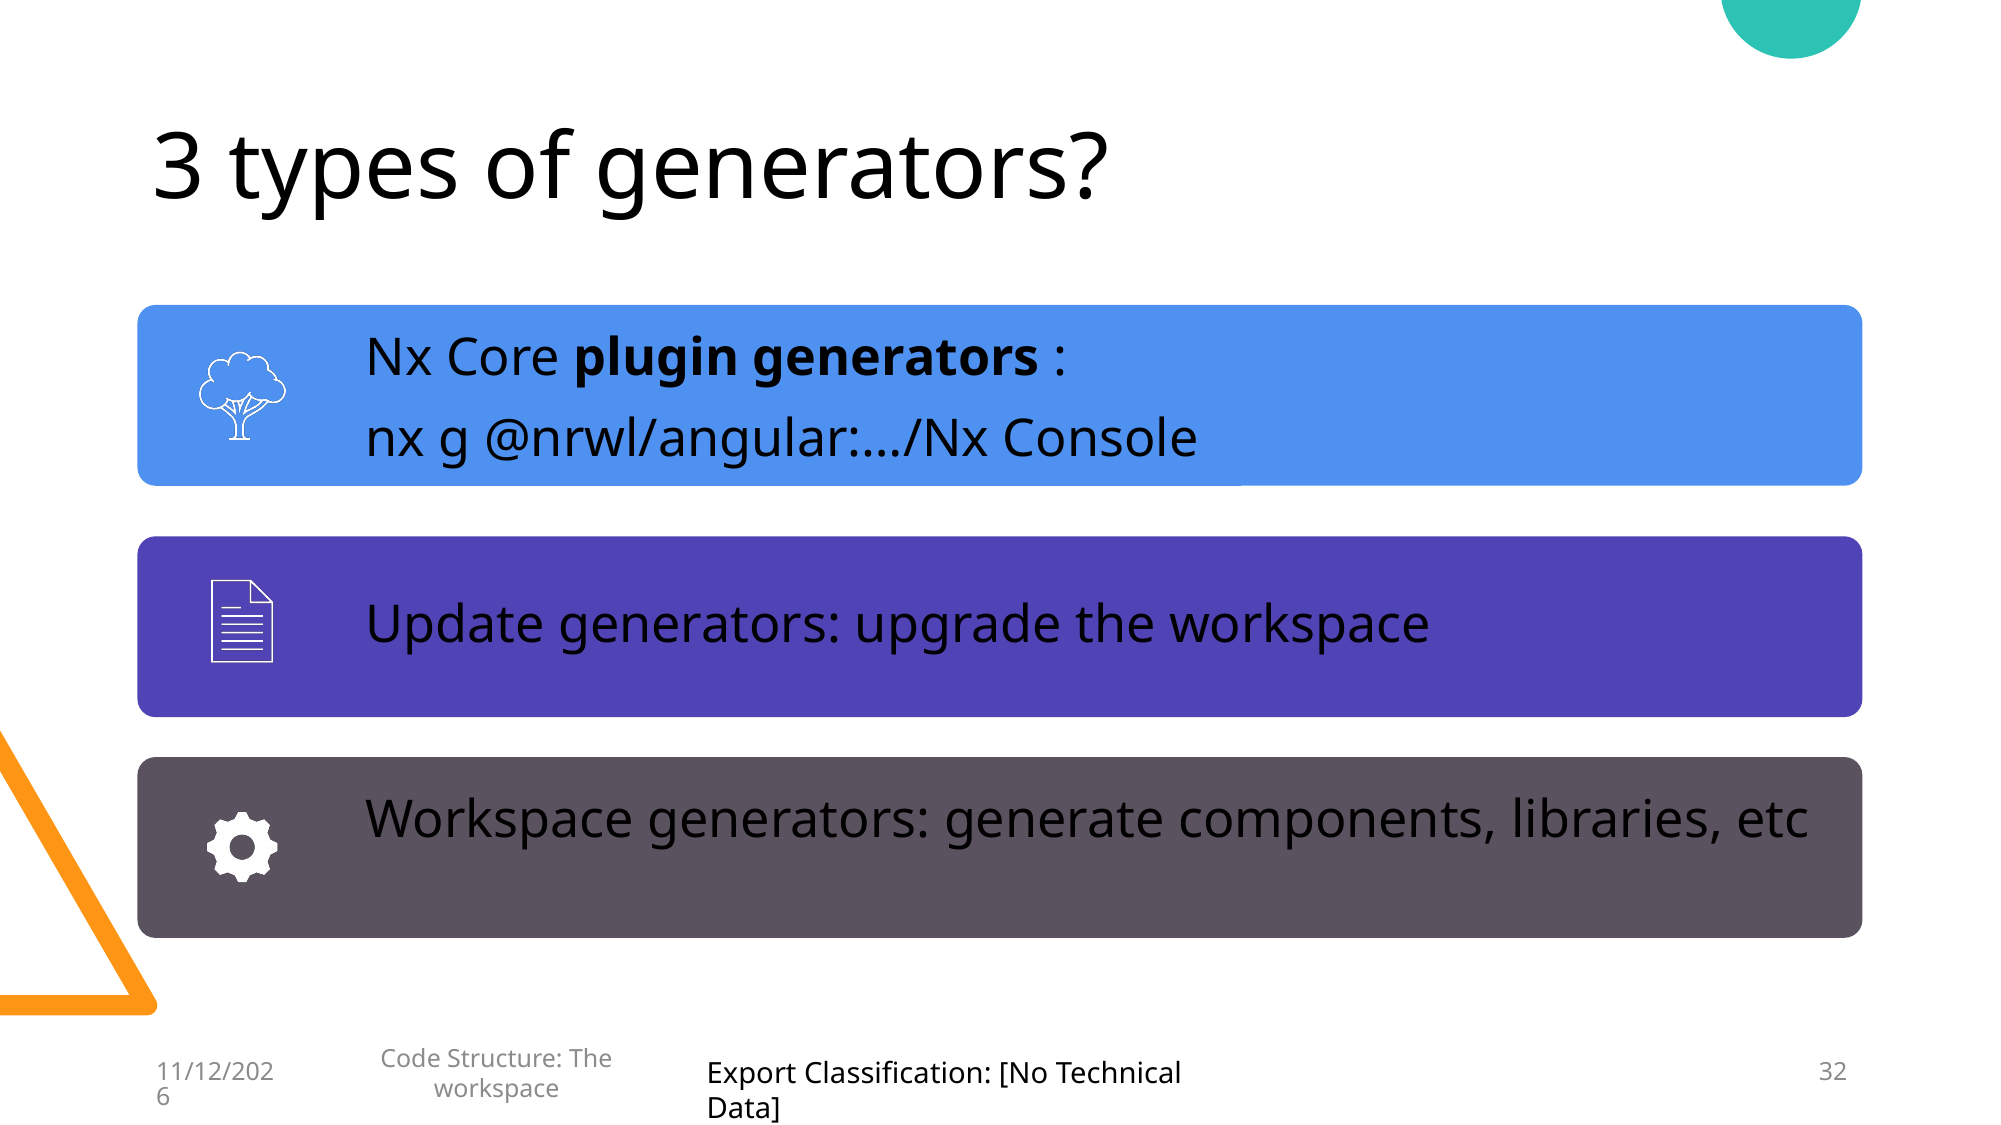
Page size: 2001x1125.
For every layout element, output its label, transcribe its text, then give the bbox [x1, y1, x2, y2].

footer Code Structure: The workspace [301, 1042, 692, 1103]
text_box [137, 304, 1863, 938]
slide_number 32 [1412, 1042, 1863, 1103]
title 3 types of generators? [137, 59, 1863, 278]
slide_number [141, 1042, 301, 1103]
